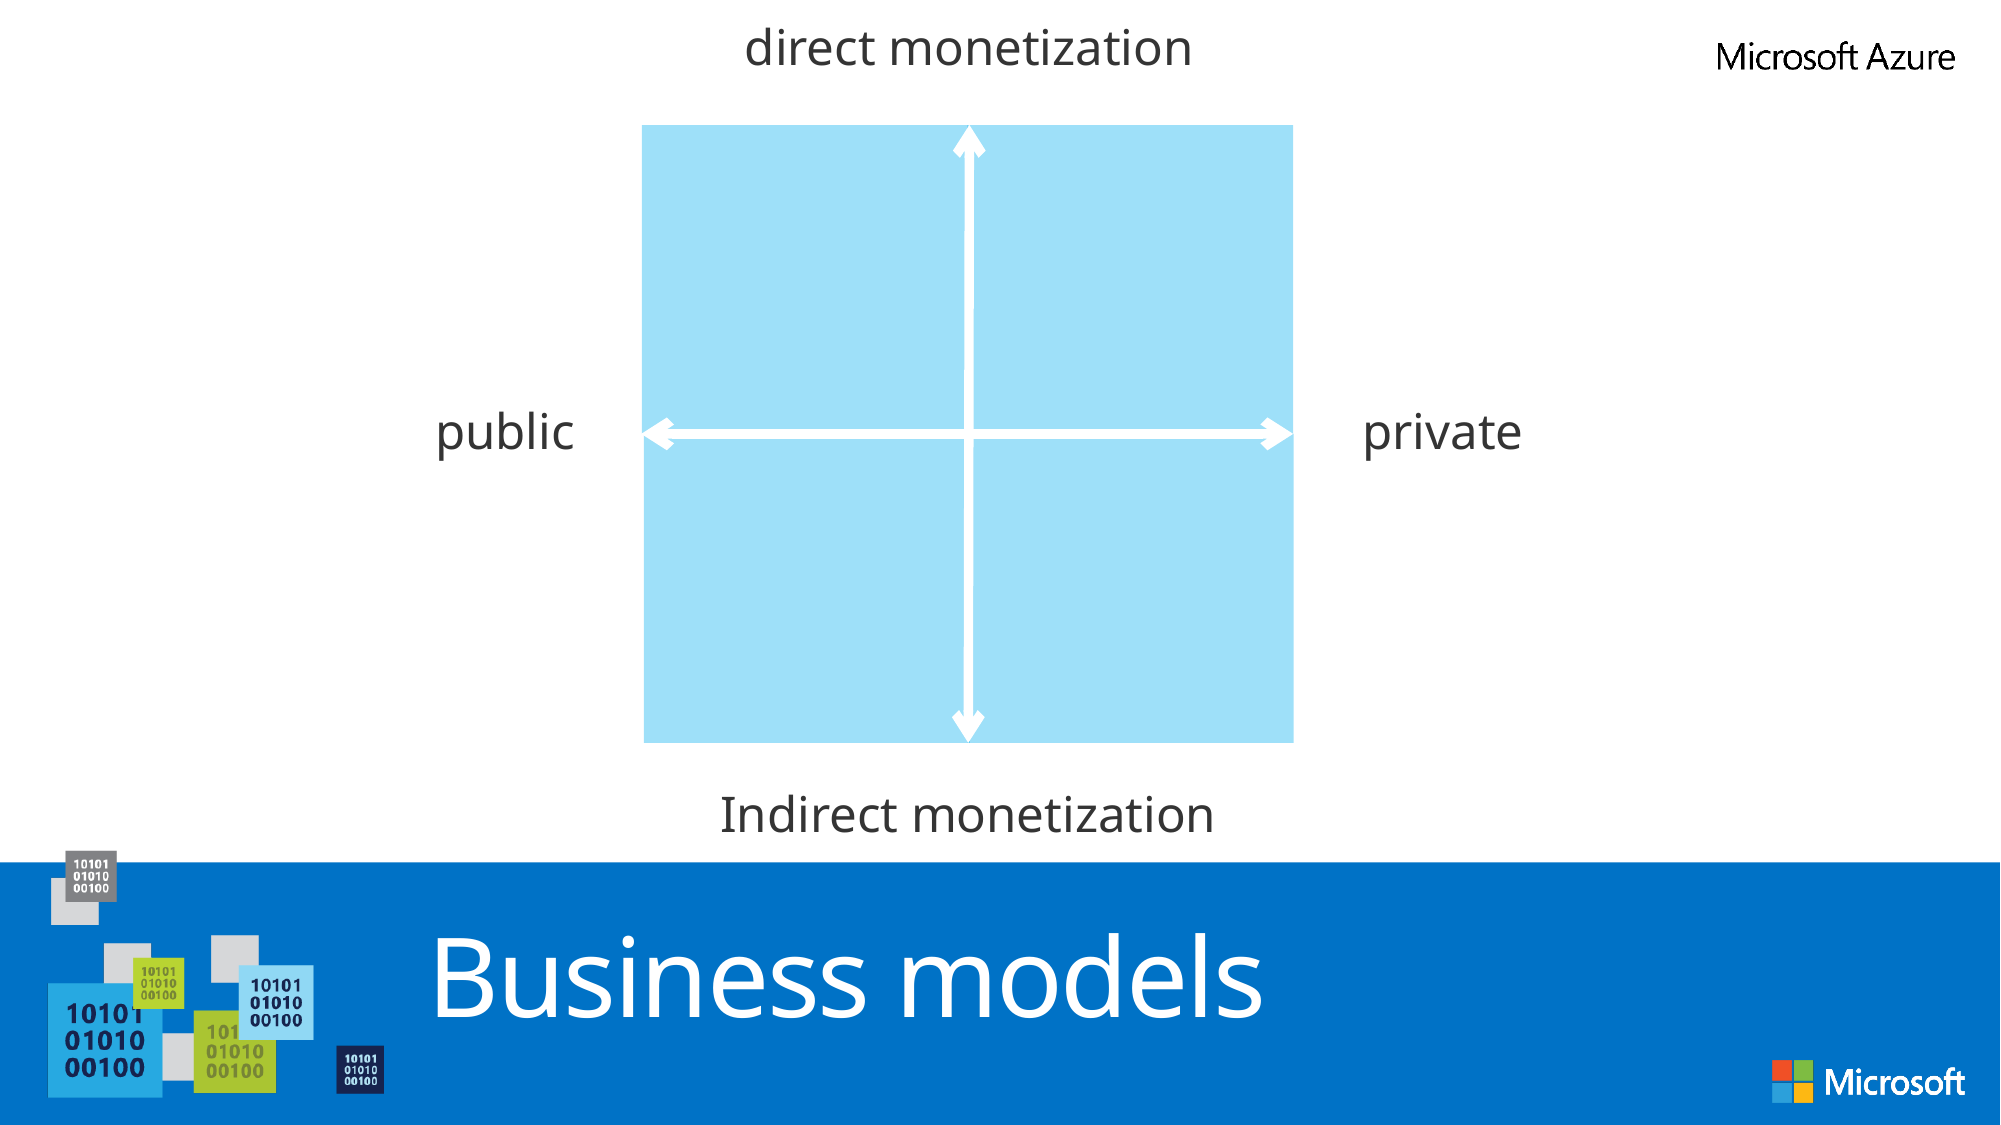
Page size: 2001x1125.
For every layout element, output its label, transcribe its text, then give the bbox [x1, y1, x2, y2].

text_box direct monetization [666, 0, 1273, 100]
title Business models [413, 914, 1737, 1066]
picture [17, 808, 463, 1125]
text_box public [354, 383, 605, 484]
text_box Indirect monetization [665, 766, 1272, 867]
picture [1699, 24, 1973, 88]
text_box private [1332, 383, 1583, 484]
text_box [641, 124, 968, 433]
picture [1772, 1060, 1965, 1103]
text_box [970, 124, 1294, 433]
text_box [971, 435, 1294, 744]
text_box [643, 436, 968, 744]
